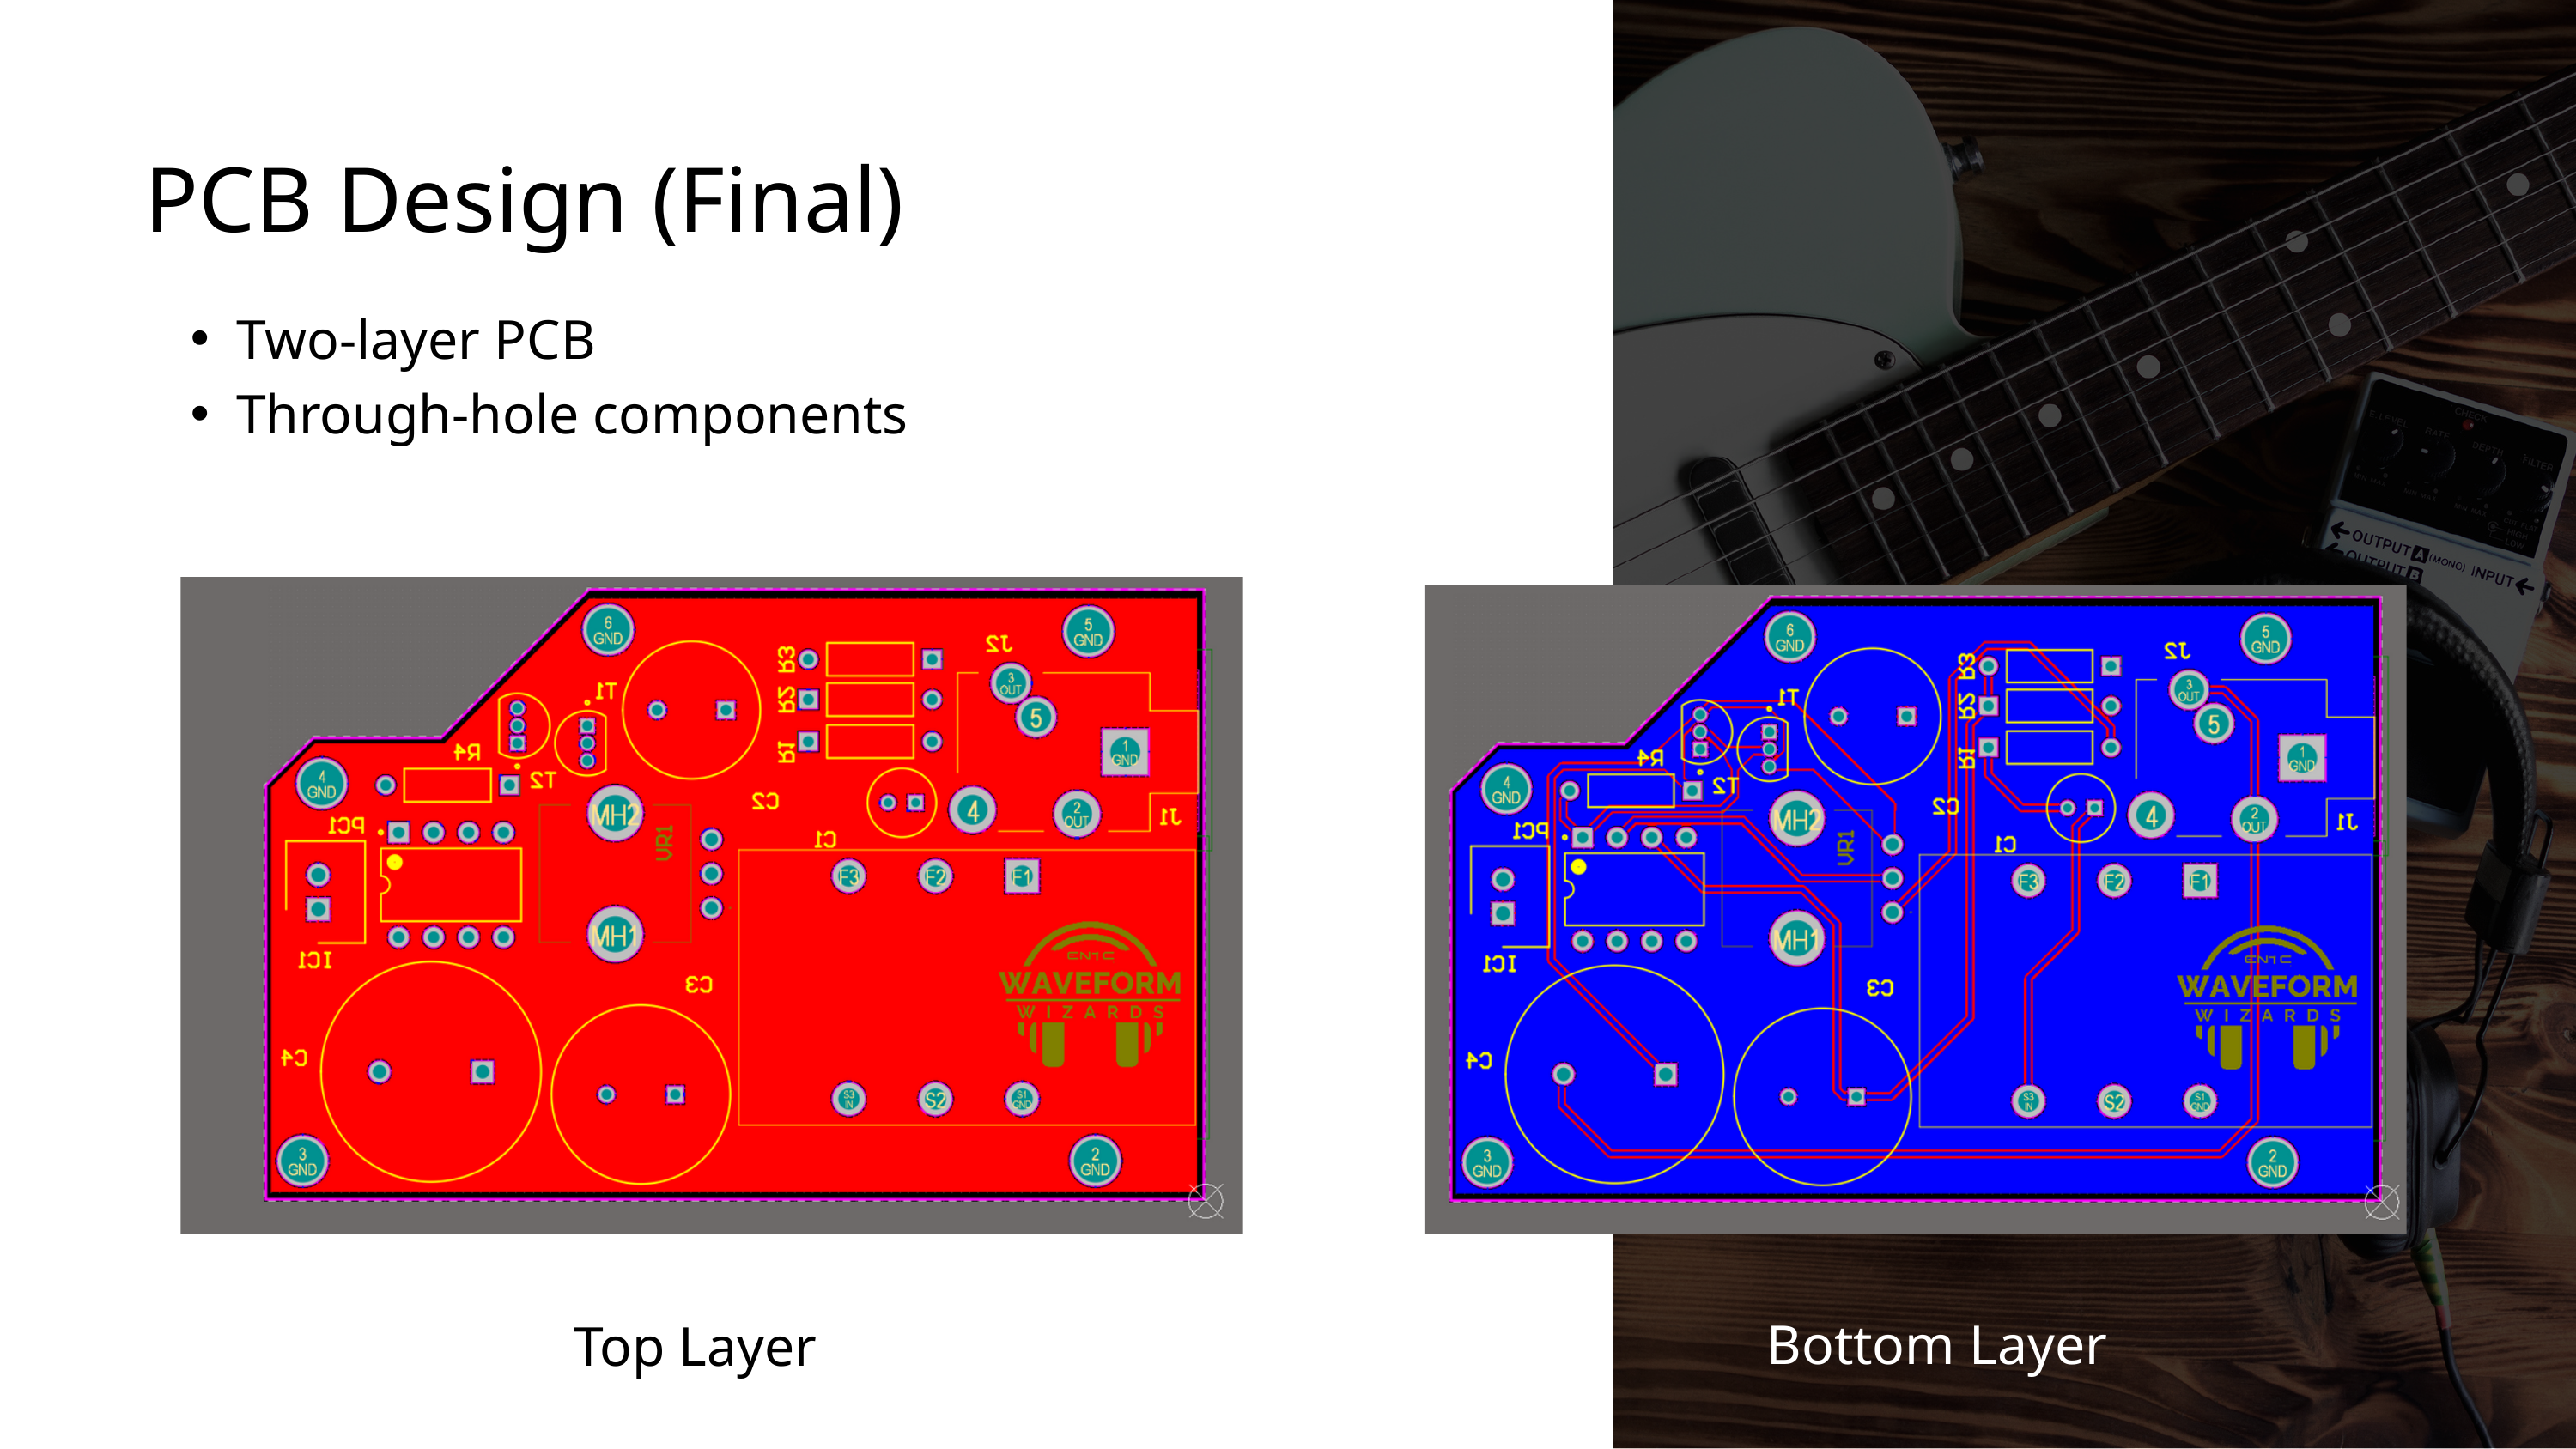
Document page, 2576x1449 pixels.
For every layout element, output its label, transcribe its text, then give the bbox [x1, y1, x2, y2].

text_box PCB Design (Final) [144, 124, 1467, 251]
text_box Top Layer [574, 1301, 850, 1377]
text_box [180, 577, 1243, 1234]
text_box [1612, 0, 2576, 1449]
text_box [1424, 585, 1607, 1234]
text_box Two-layer PCB Through-hole components [144, 294, 1405, 446]
